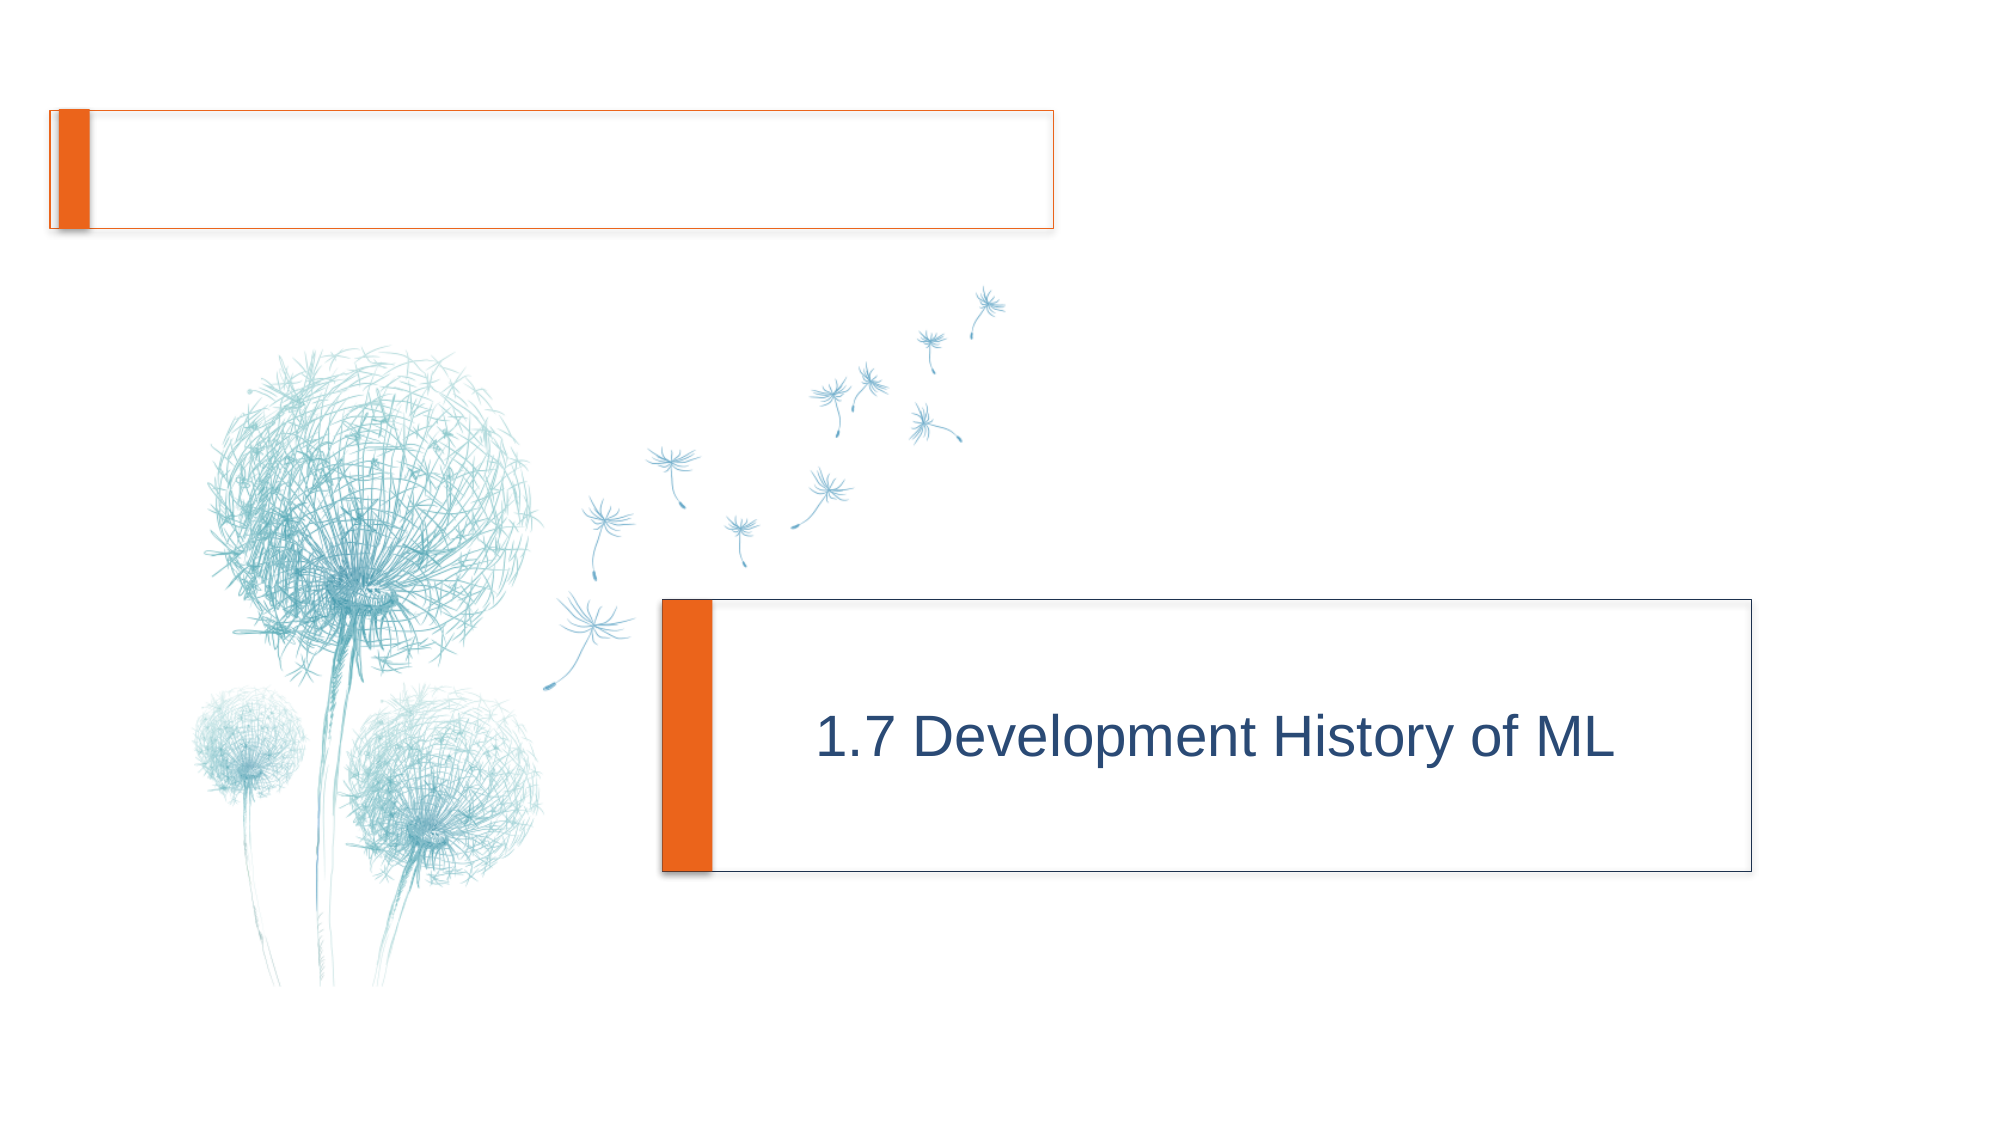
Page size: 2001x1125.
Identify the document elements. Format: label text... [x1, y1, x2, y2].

title 1.7 Development History of ML [712, 627, 1721, 838]
